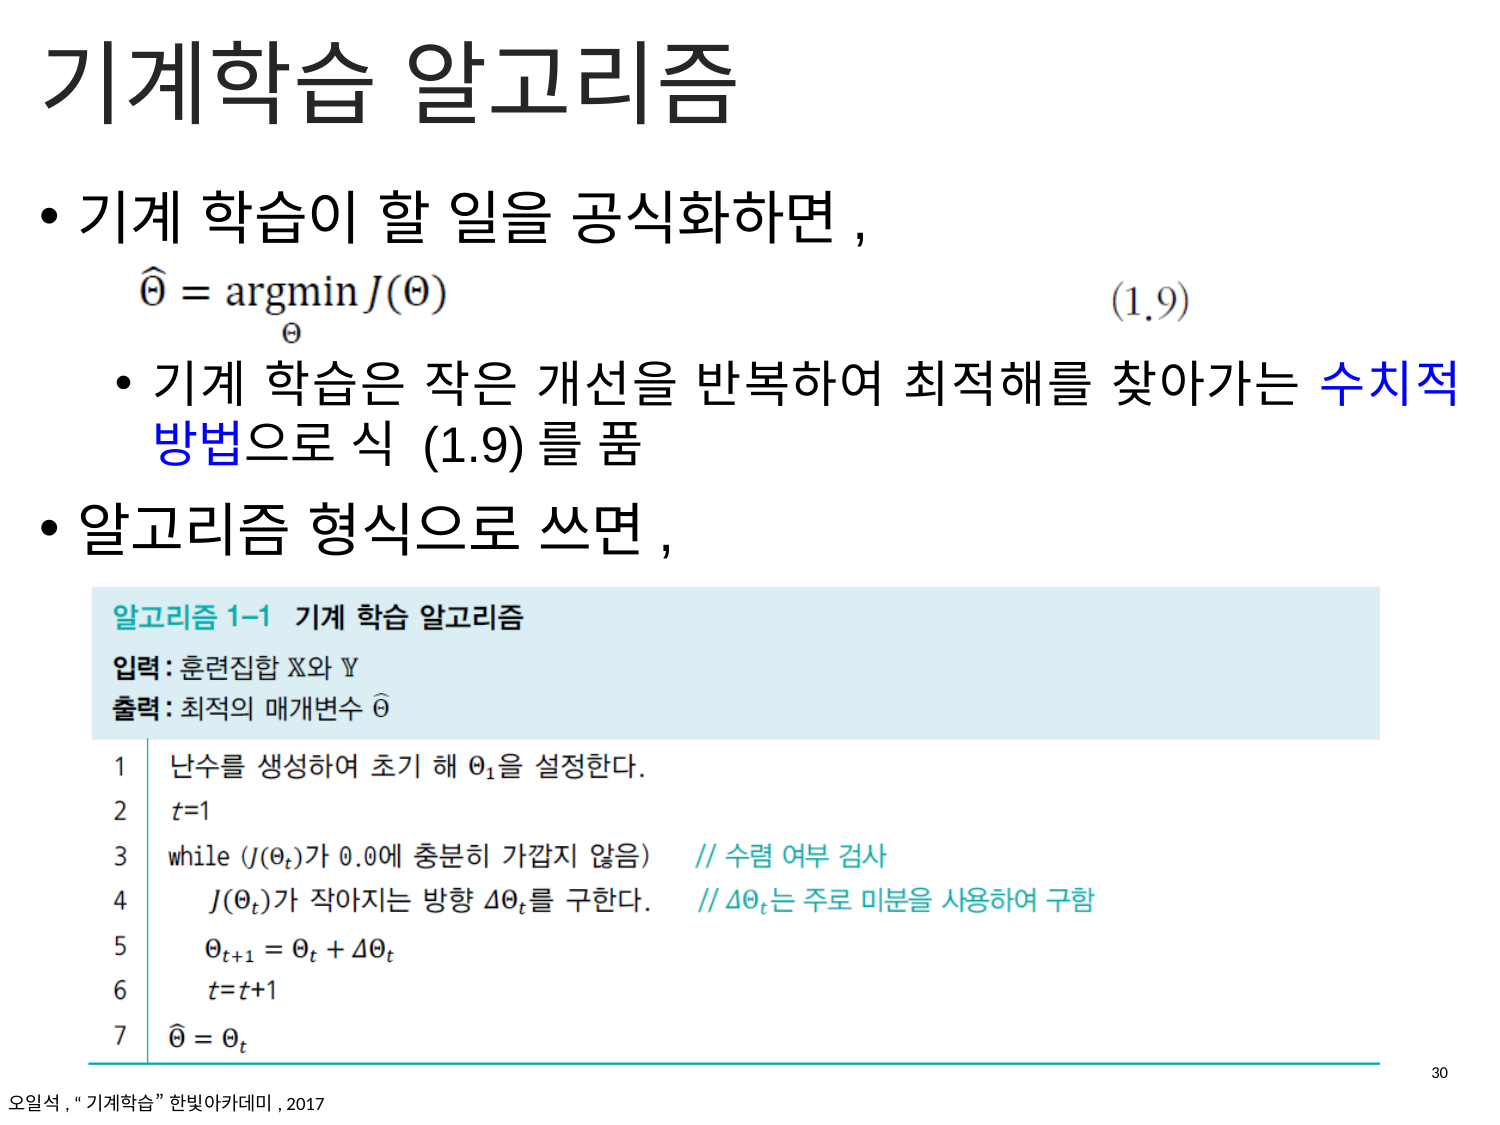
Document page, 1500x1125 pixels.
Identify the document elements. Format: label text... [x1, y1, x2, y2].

list 기계 학습이 할 일을 공식화하면, 기계 학습은 작은 개선을 반복하여 최적해를 찾아가는 수치적 방법으로 식 (1.9)를 품 알고리즘 형식으로 쓰면, [24, 173, 1477, 1040]
picture [85, 582, 1386, 1071]
slide_number 30 [1416, 1054, 1477, 1115]
title 기계학습 알고리즘 [24, 17, 1477, 159]
text_box 오일석, “기계학습” 한빛아카데미, 2017 [0, 1084, 340, 1122]
picture [122, 237, 1195, 359]
